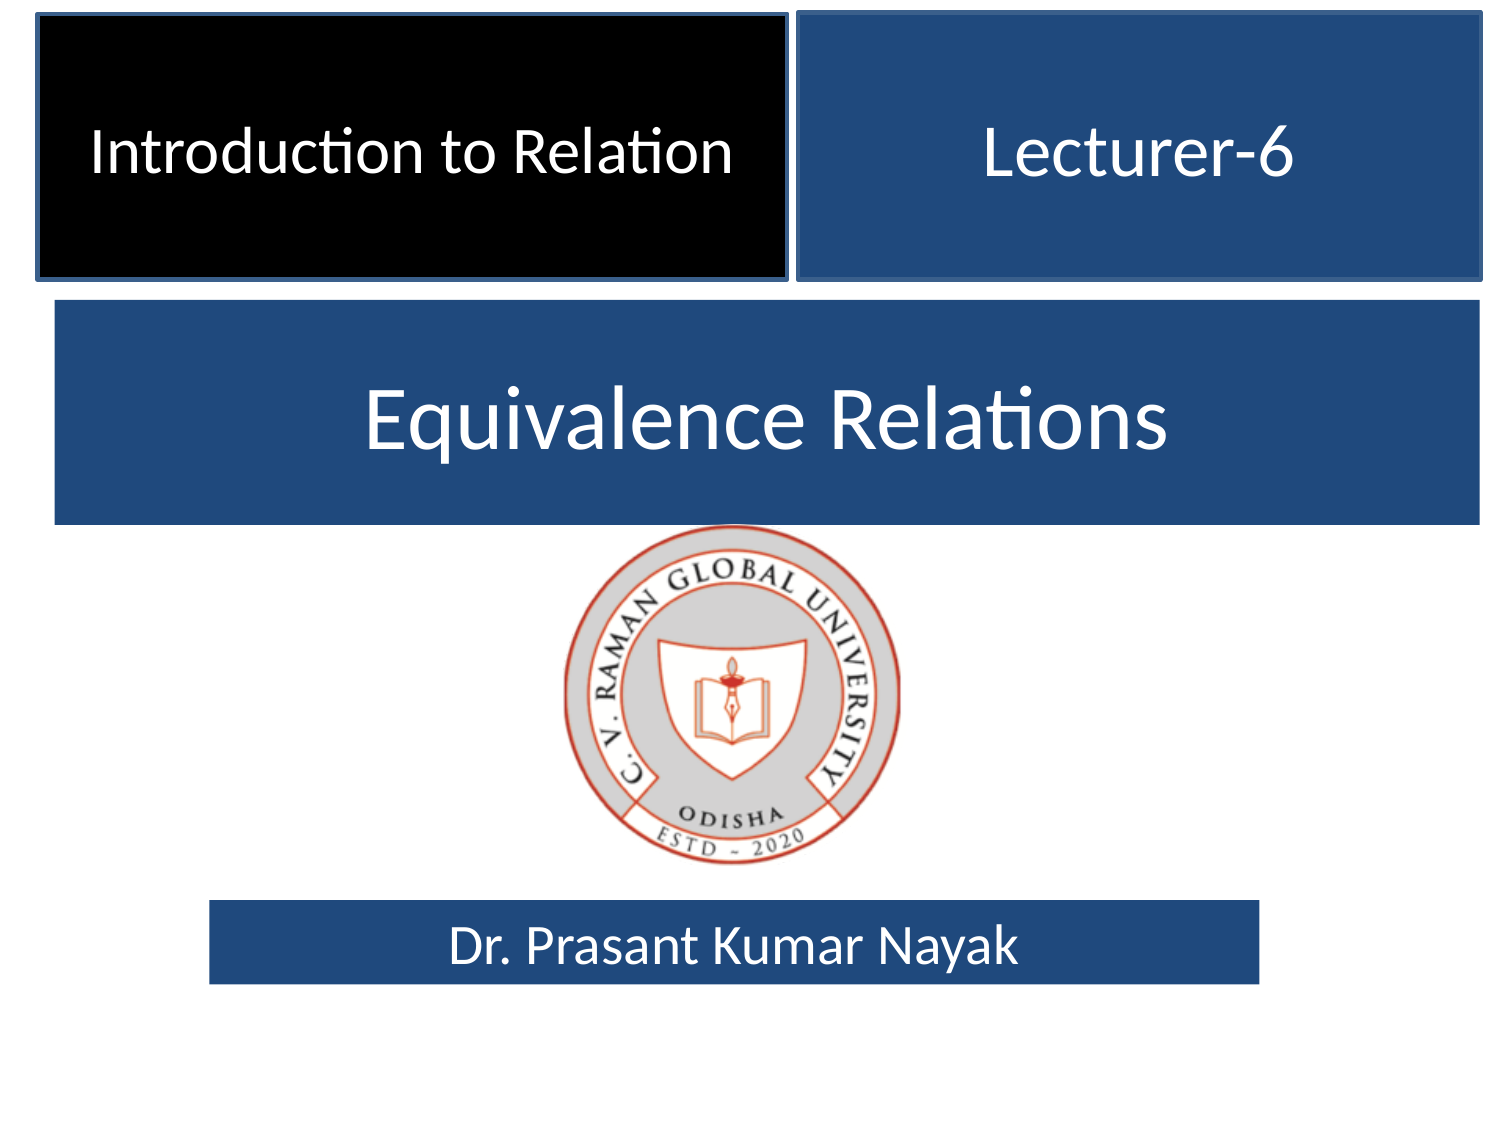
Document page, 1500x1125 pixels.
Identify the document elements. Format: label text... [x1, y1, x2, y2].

title Equivalence Relations [54, 299, 1480, 525]
picture [562, 524, 907, 866]
subtitle Dr. Prasant Kumar Nayak [209, 900, 1260, 985]
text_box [37, 12, 1481, 280]
